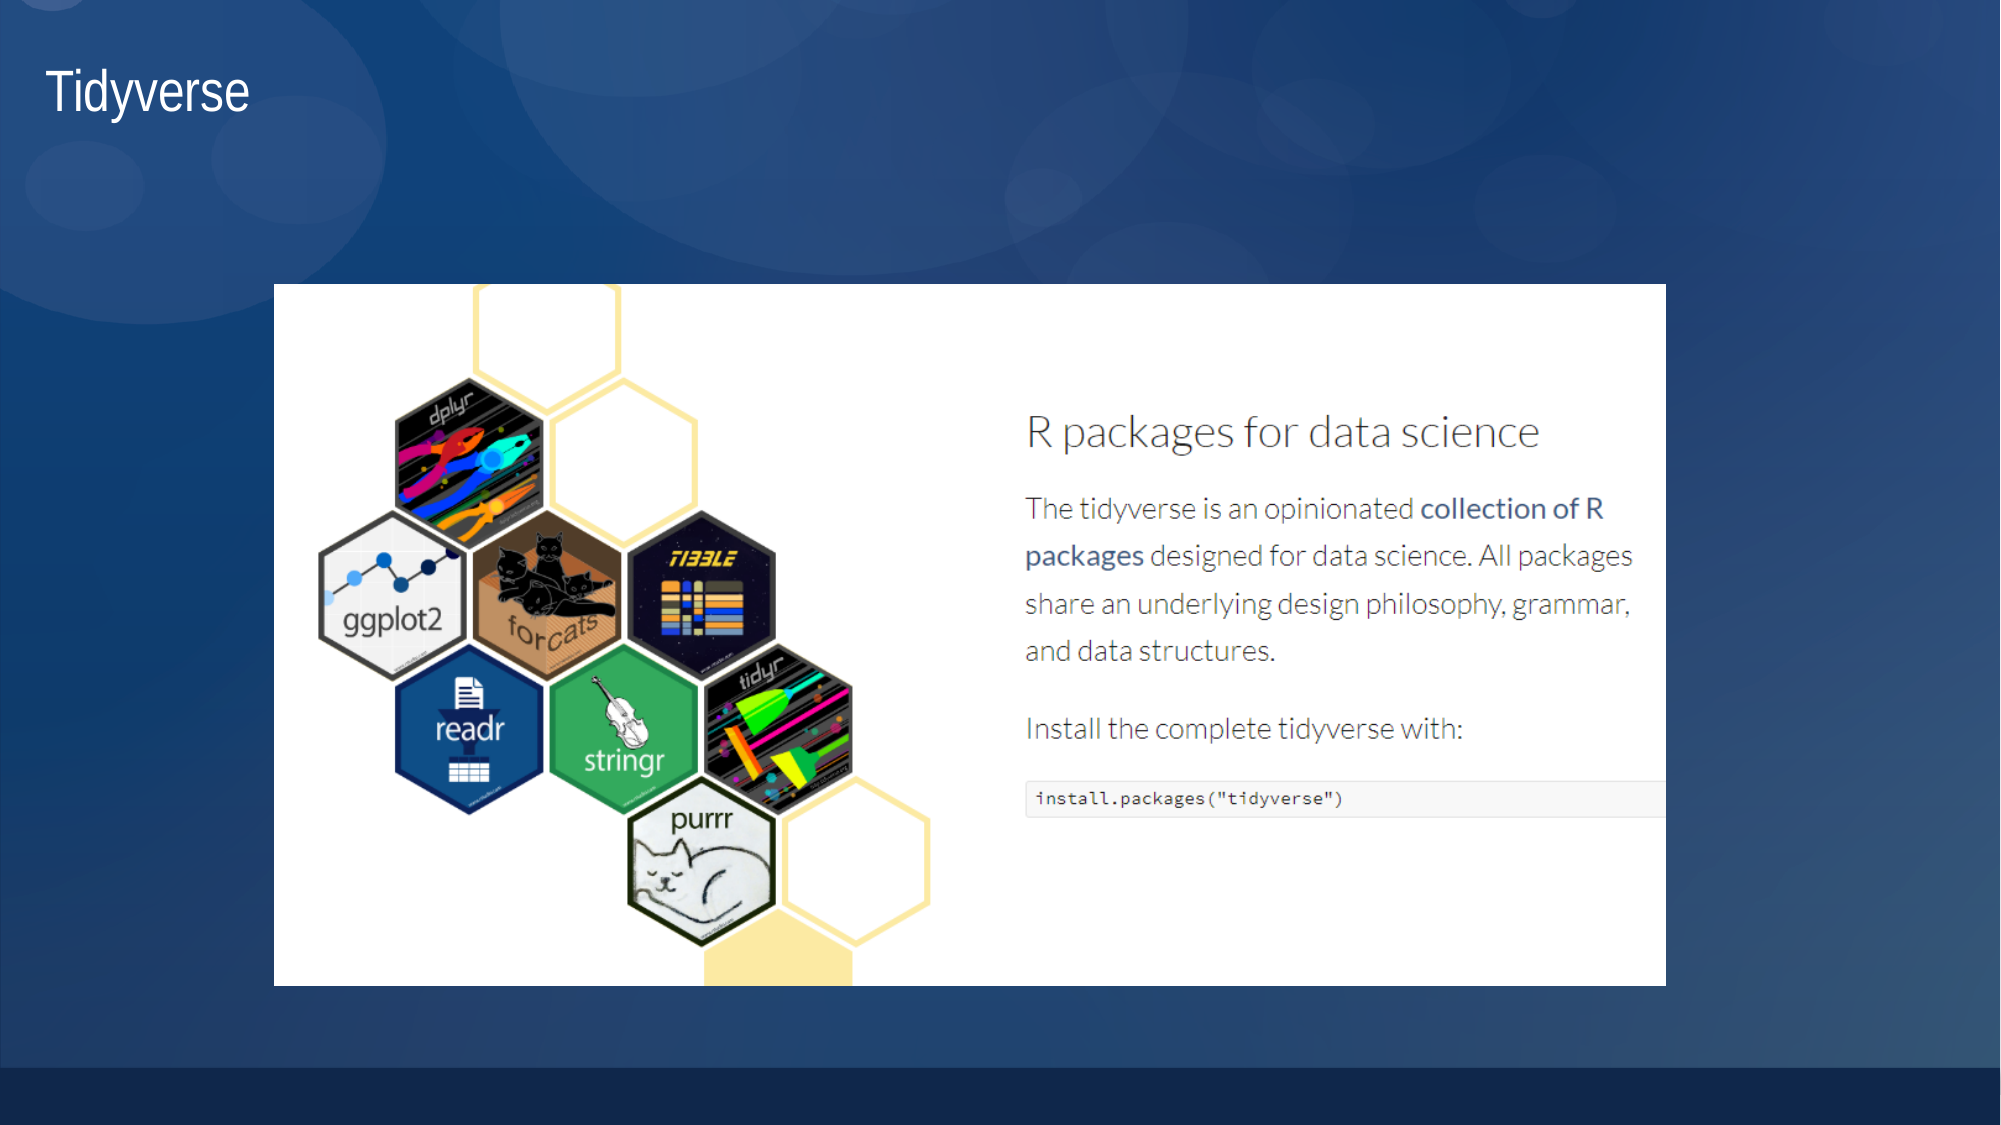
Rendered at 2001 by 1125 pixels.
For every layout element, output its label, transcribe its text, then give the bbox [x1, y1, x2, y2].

picture [0, 0, 2000, 1067]
title Tidyverse [29, 29, 1965, 156]
